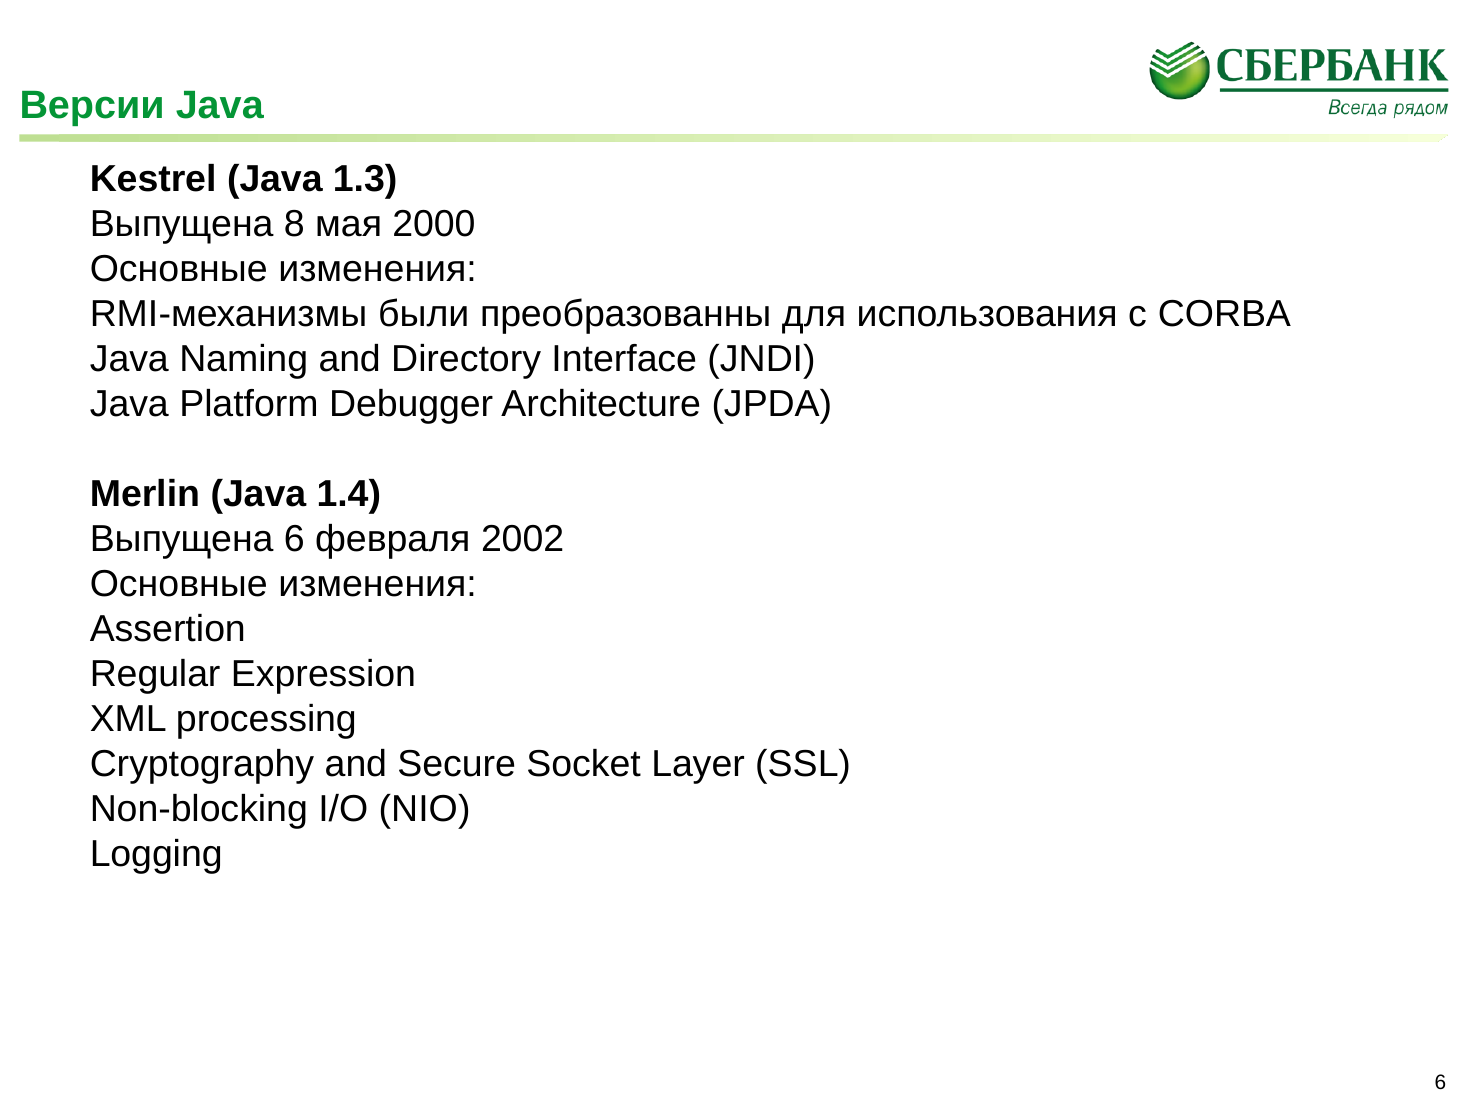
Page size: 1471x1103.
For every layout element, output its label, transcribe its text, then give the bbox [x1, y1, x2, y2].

list Kestrel (Java 1.3) Выпущена 8 мая 2000 Основные изменения: RMI-механизмы были преобразованны для использования с CORBA Java Naming and Directory Interface (JNDI) Java Platform Debugger Architecture (JPDA) Merlin (Java 1.4) Выпущена 6 февраля 2002 Основные изменения: Assertion Regular Expression XML processing Cryptography and Secure Socket Layer (SSL) Non-blocking I/O (NIO) Logging [89, 153, 1378, 956]
picture [1140, 27, 1460, 130]
title Версии Java [19, 77, 1132, 127]
